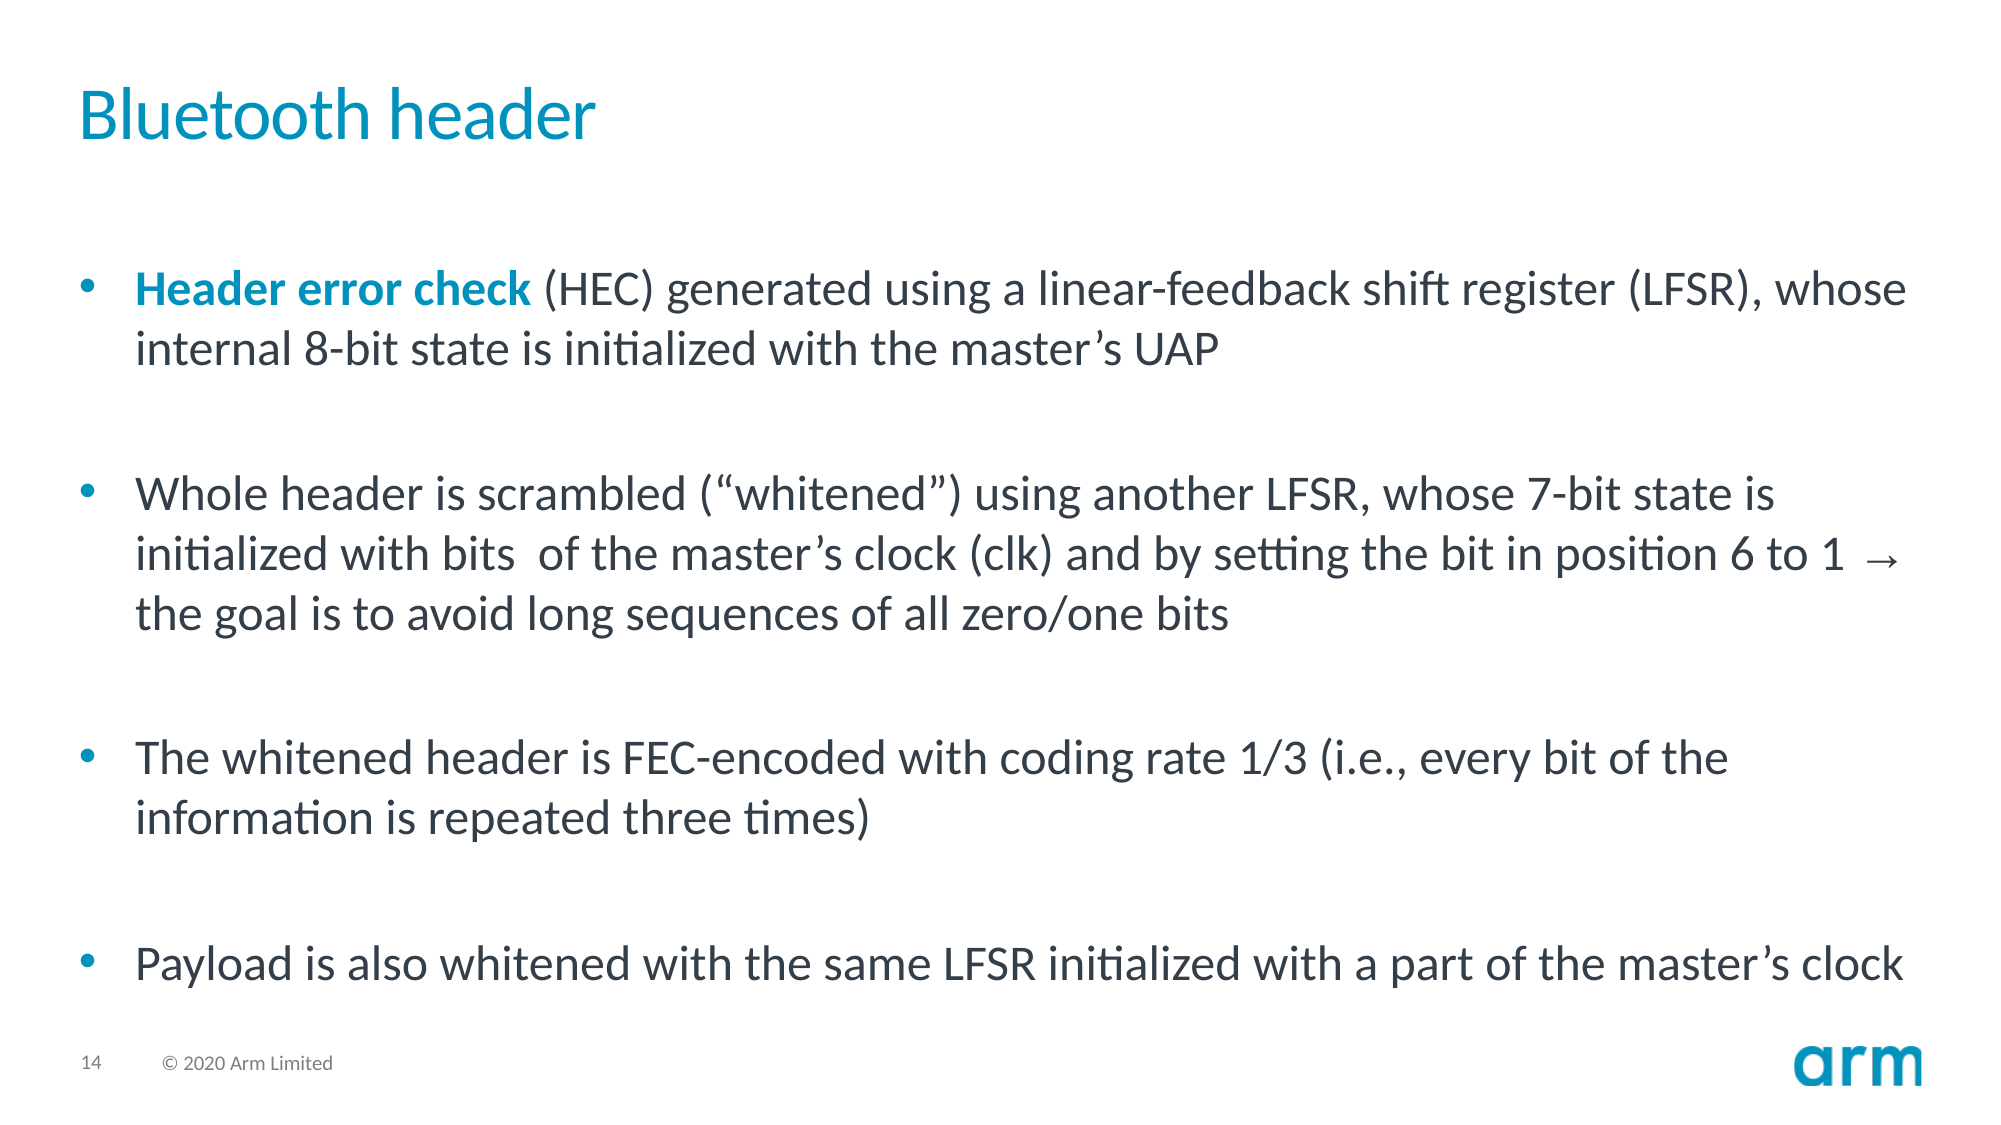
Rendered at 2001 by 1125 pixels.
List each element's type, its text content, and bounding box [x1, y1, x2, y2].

title Bluetooth header [78, 78, 1922, 163]
